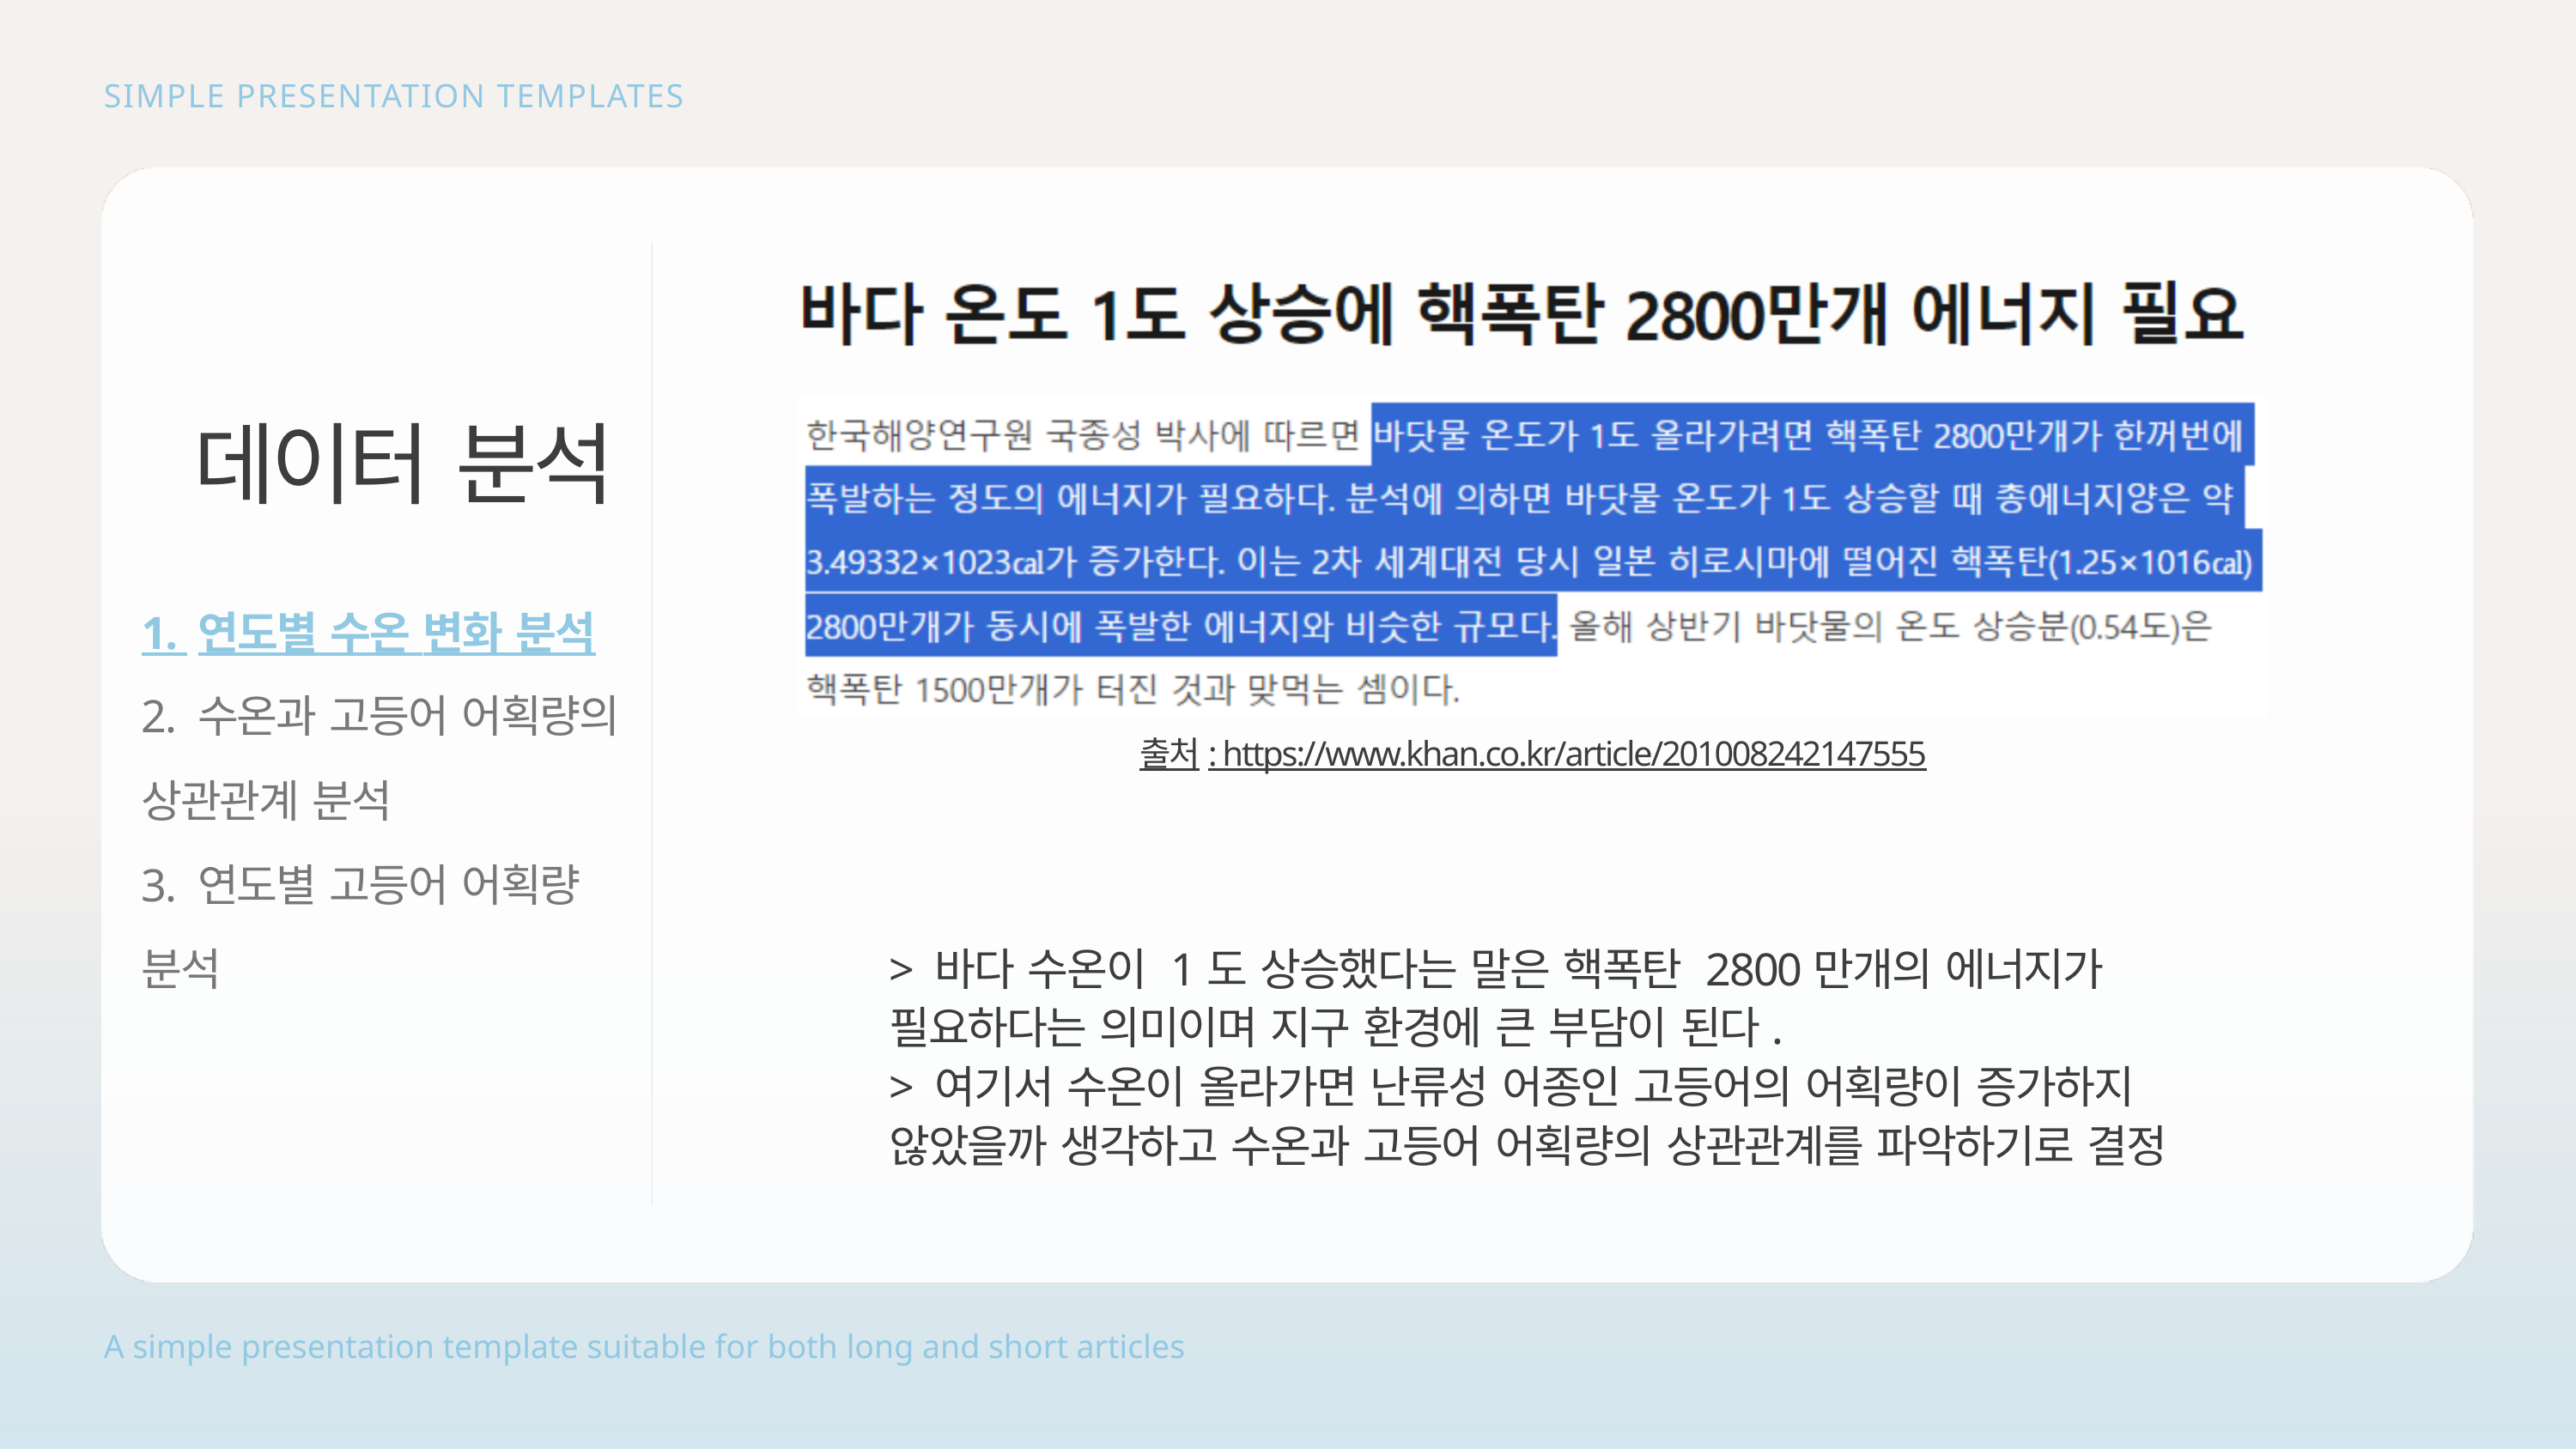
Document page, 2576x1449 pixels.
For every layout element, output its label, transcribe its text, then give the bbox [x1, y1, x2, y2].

text_box SIMPLE PRESENTATION TEMPLATES [103, 70, 870, 115]
picture [0, 167, 2576, 1449]
